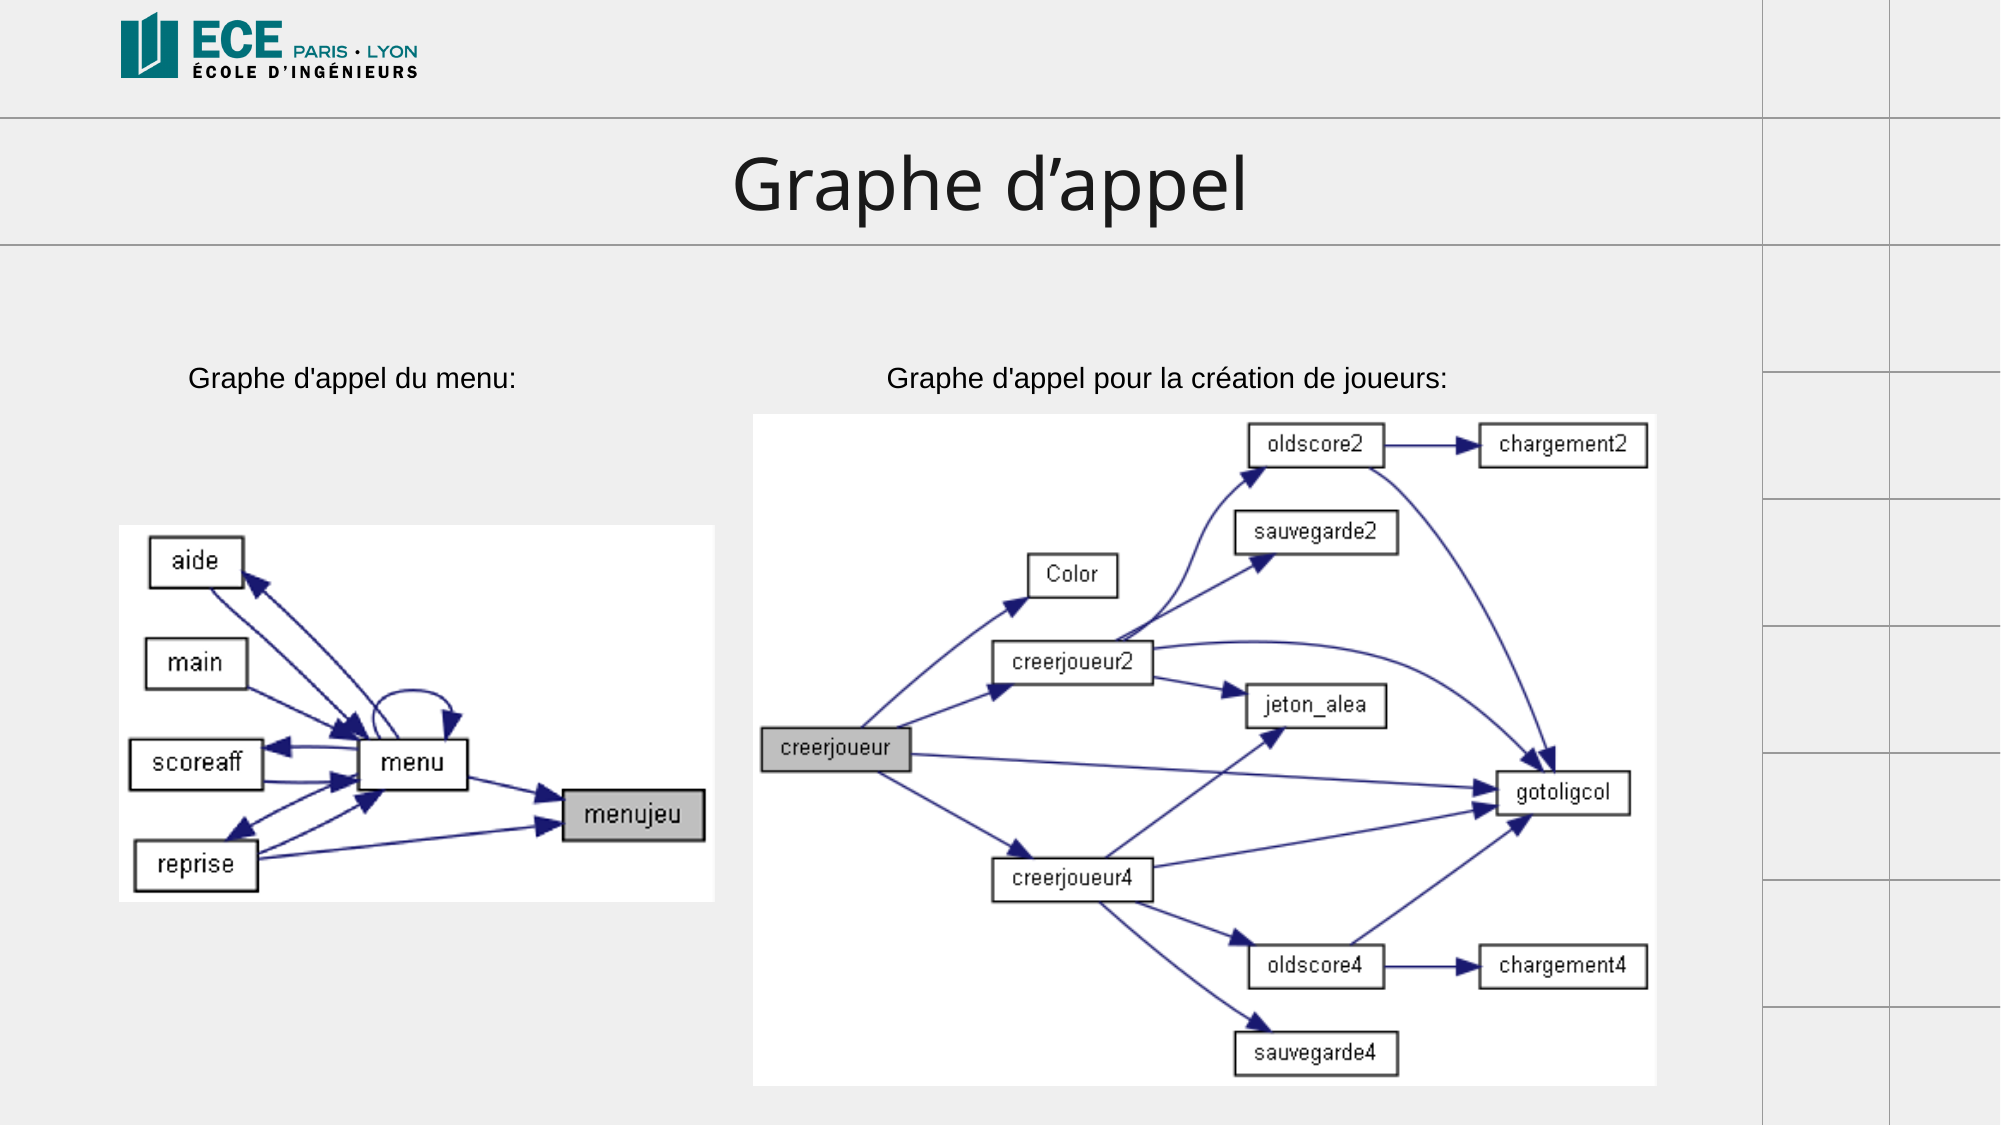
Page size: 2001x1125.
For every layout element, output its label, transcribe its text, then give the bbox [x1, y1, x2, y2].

title Graphe d’appel [0, 117, 2000, 246]
picture [753, 414, 1657, 1086]
picture [119, 524, 716, 902]
text_box Graphe d'appel du menu: [173, 351, 624, 402]
picture [117, 7, 419, 83]
text_box Graphe d'appel pour la création de joueurs: [871, 351, 1505, 402]
